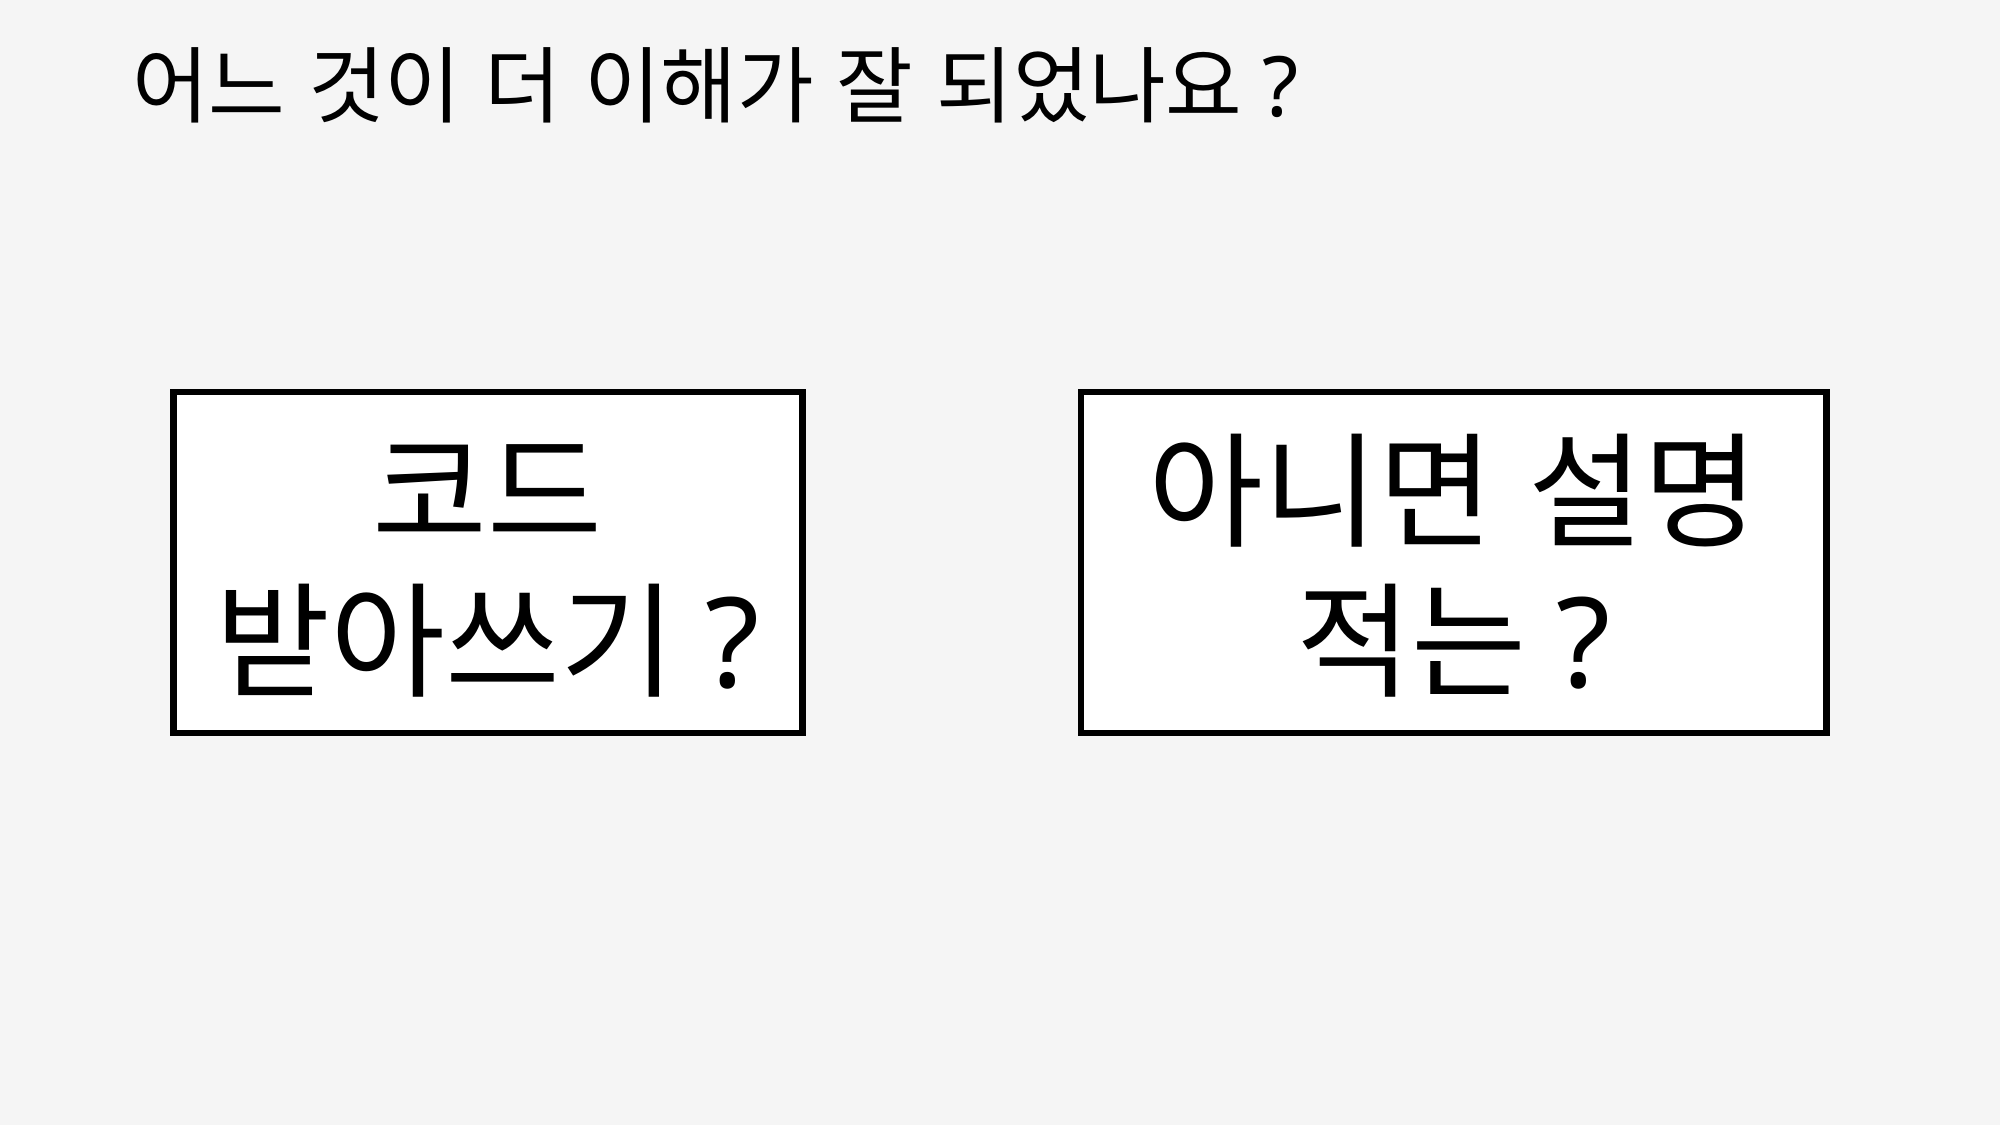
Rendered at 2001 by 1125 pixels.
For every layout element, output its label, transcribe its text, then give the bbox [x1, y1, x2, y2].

text_box 어느 것이 더 이해가 잘 되었나요? [117, 25, 1315, 141]
text_box 코드 받아쓰기? [172, 391, 804, 734]
text_box 아니면 설명 적는? [1080, 391, 1827, 734]
